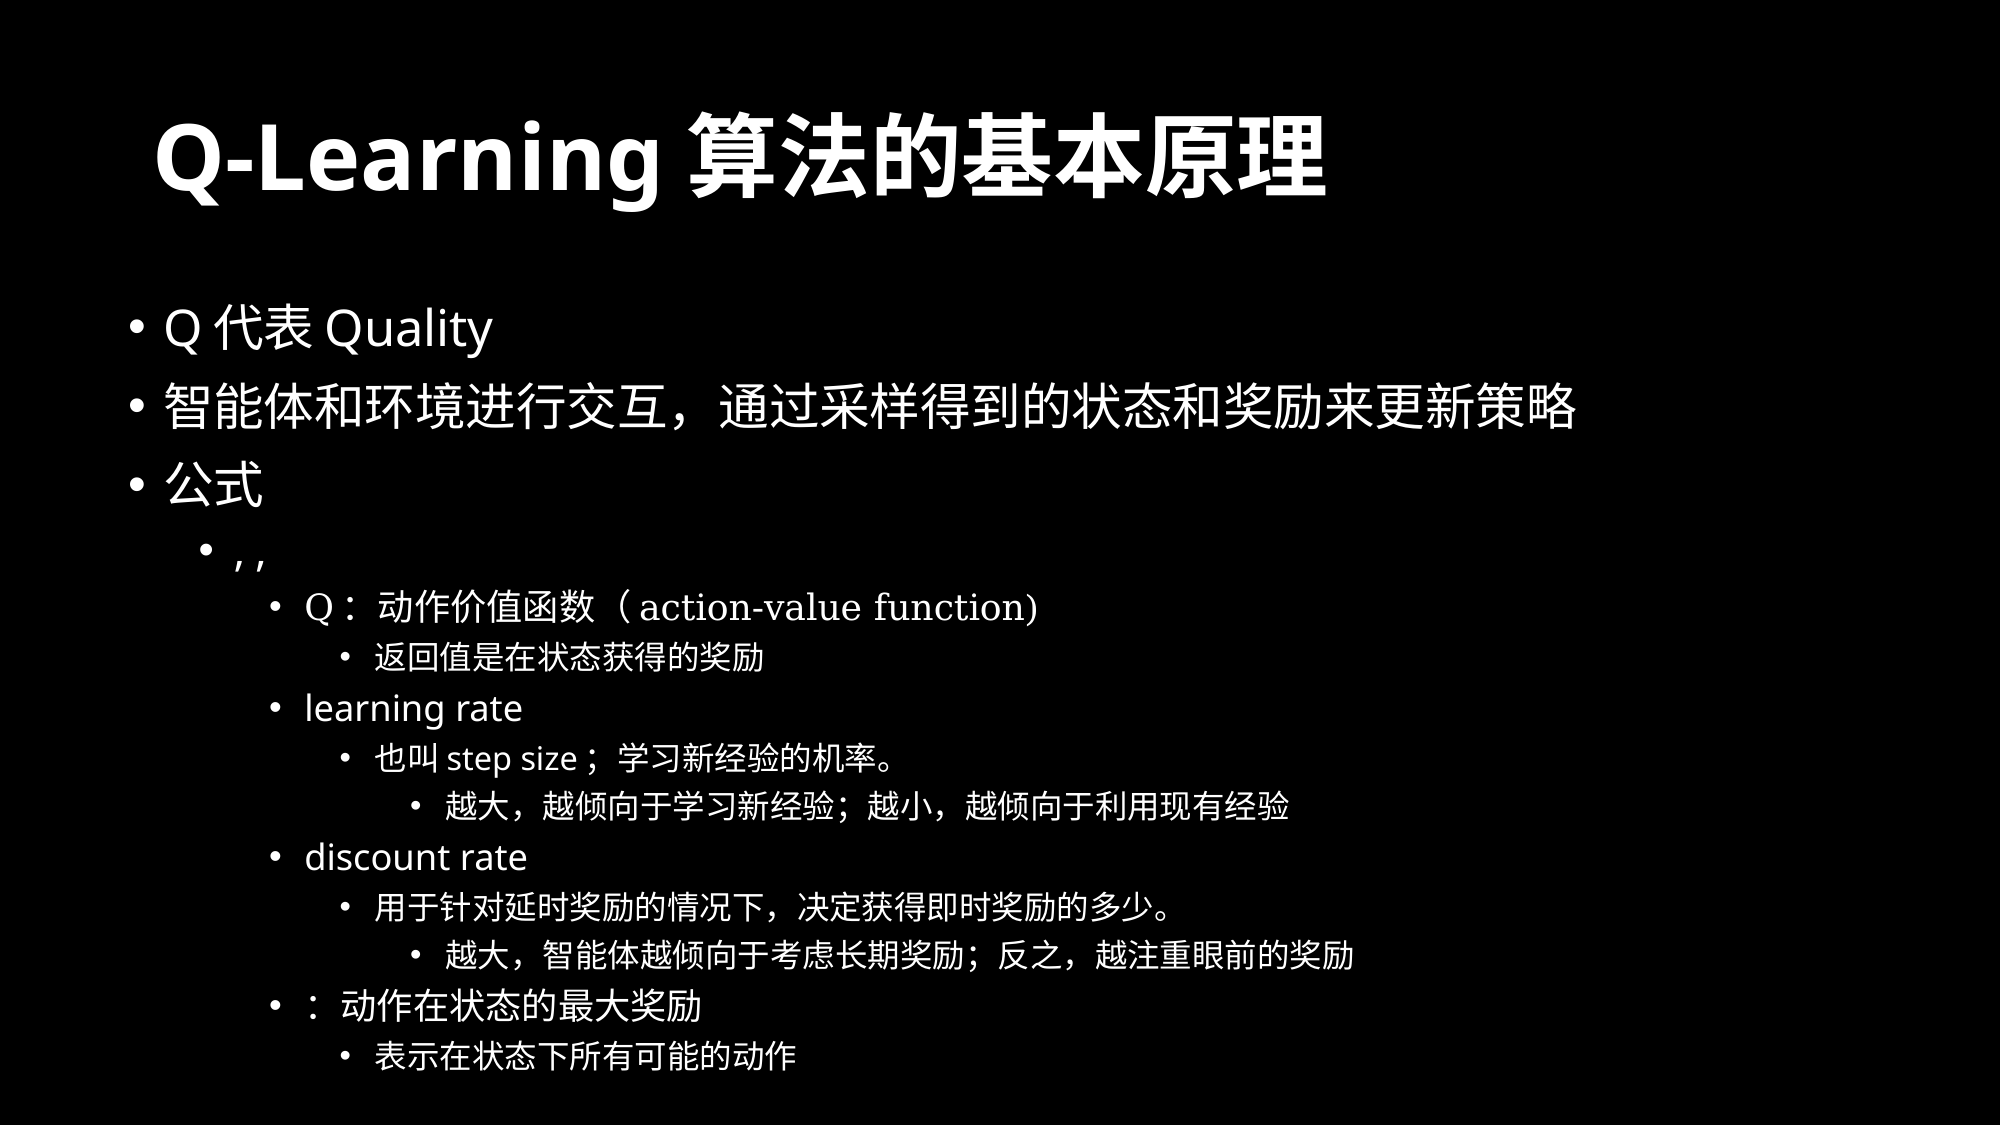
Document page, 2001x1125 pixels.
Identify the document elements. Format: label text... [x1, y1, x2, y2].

title Q-Learning算法的基本原理 [137, 100, 1863, 222]
